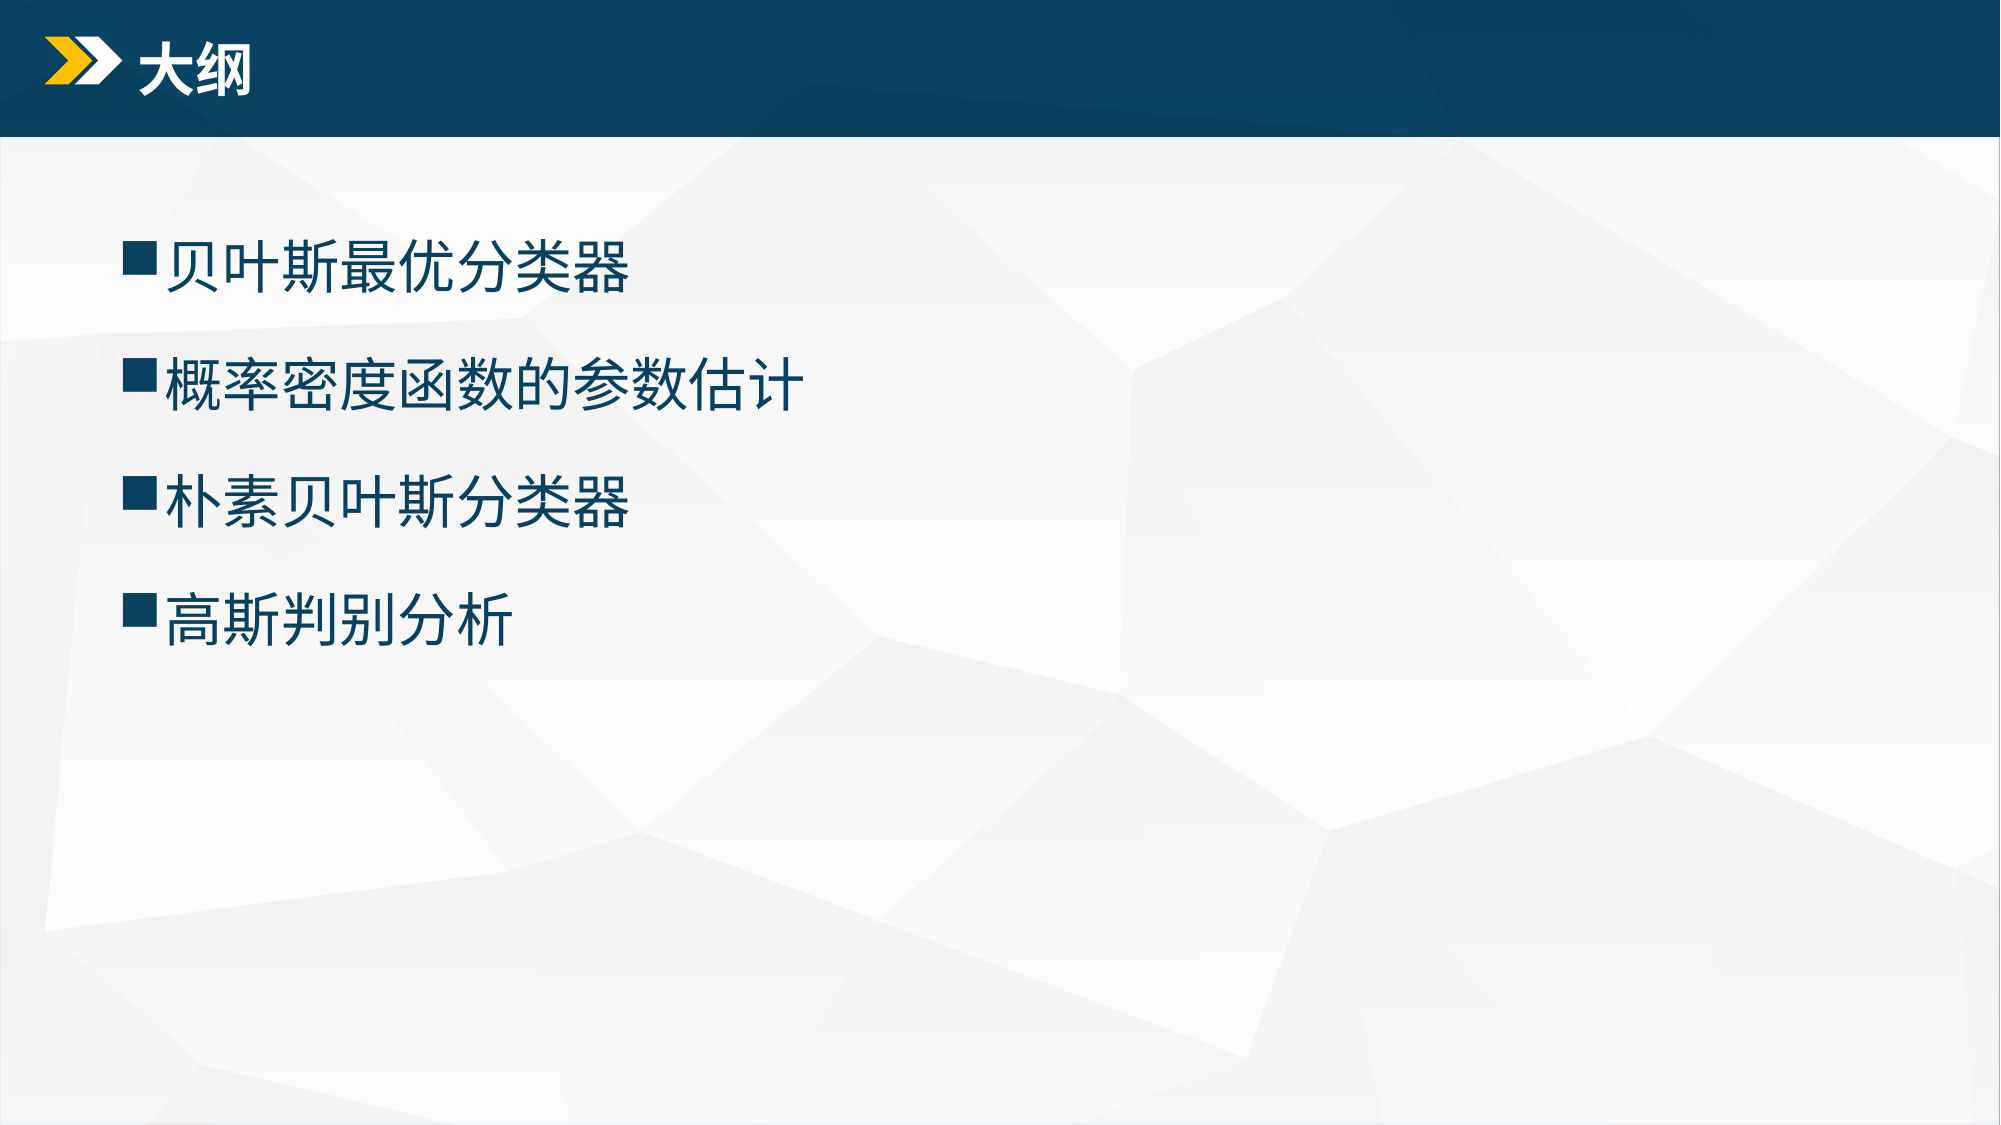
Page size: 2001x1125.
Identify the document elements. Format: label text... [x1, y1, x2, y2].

picture [0, 0, 2000, 1125]
list 贝叶斯最优分类器 概率密度函数的参数估计 朴素贝叶斯分类器 高斯判别分析 [103, 188, 1868, 1048]
title 大纲 [122, 33, 1755, 124]
